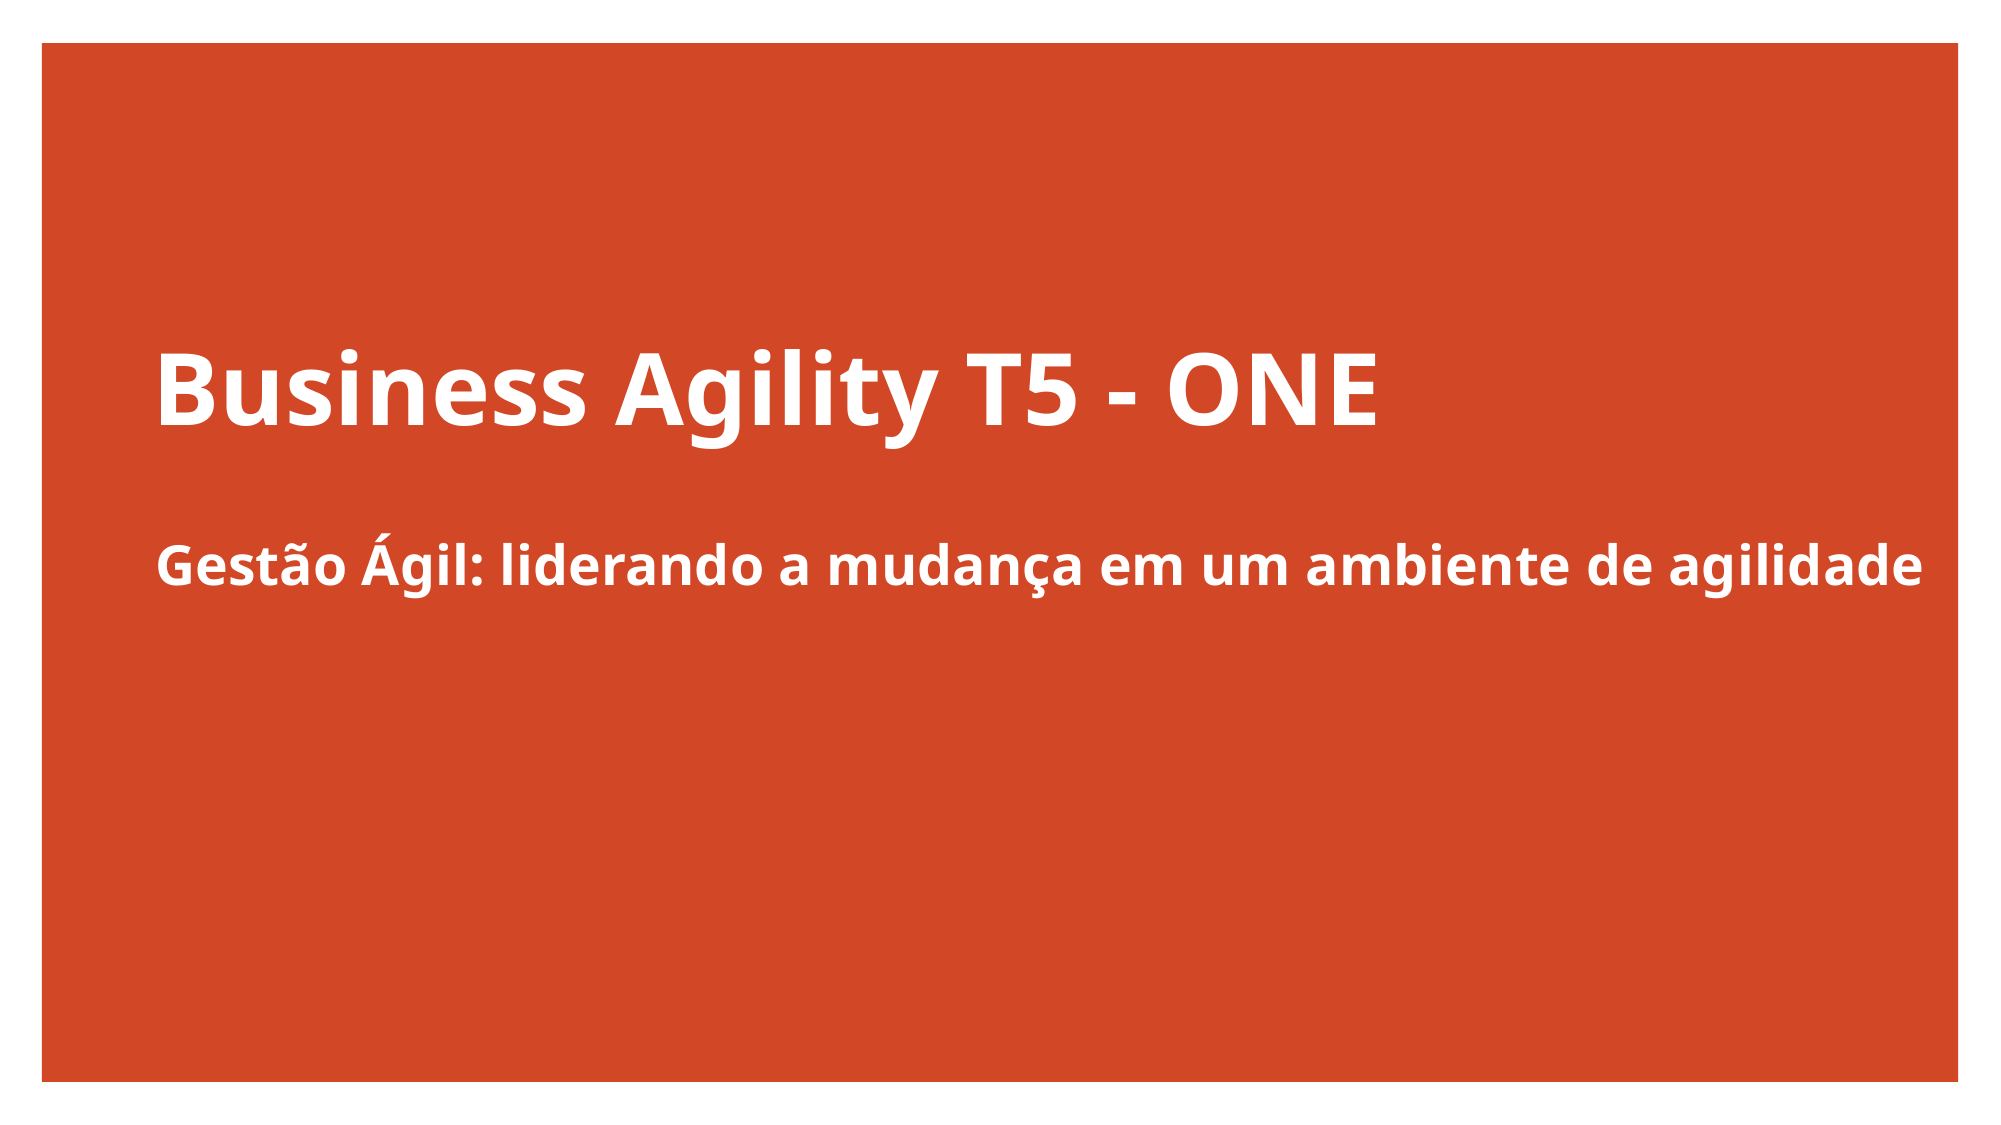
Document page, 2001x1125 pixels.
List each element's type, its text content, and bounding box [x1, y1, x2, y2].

subtitle Gestão Ágil: liderando a mudança em um ambiente de agilidade [140, 481, 1966, 668]
title Business Agility T5 - ONE [137, 190, 1863, 583]
